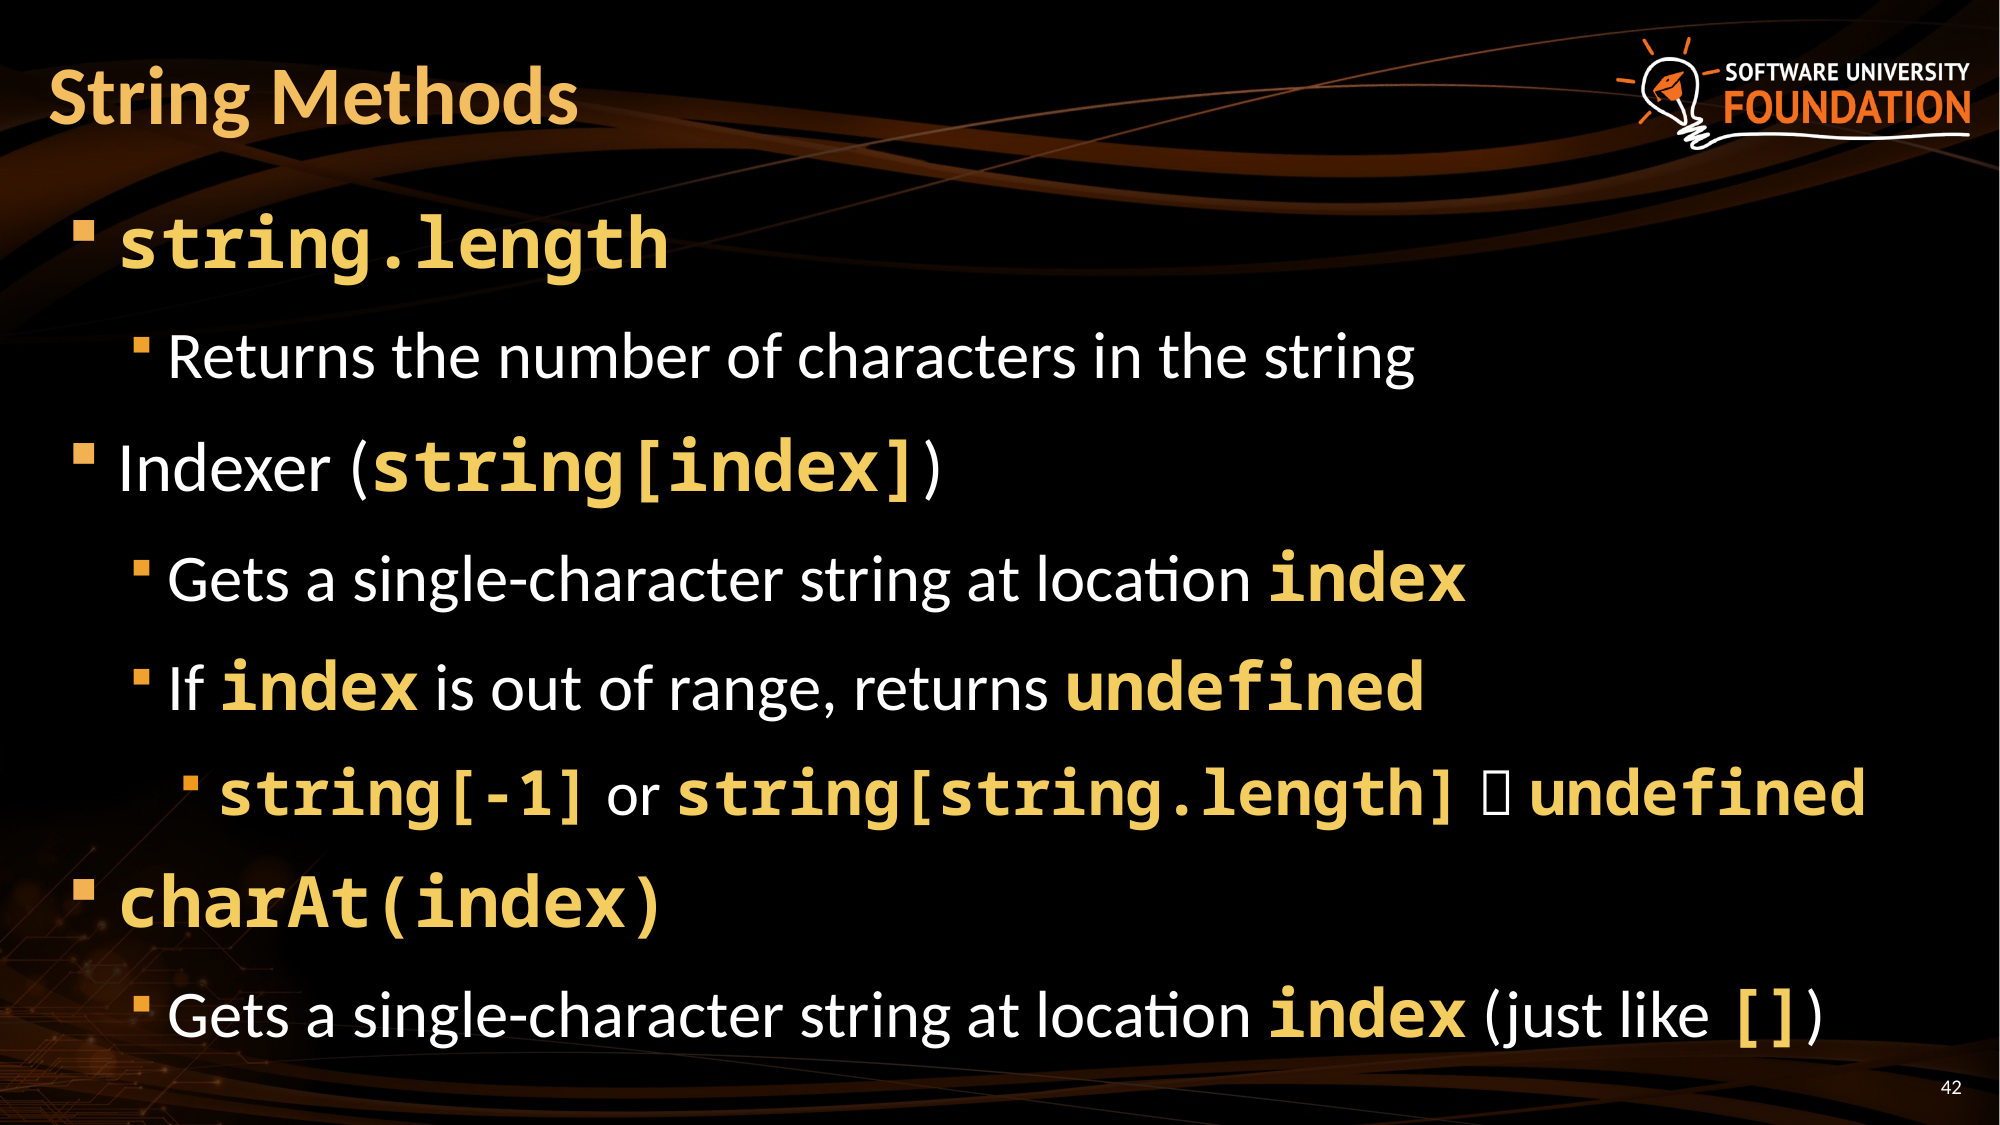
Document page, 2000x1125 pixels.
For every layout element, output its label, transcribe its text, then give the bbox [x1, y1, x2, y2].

picture [0, 0, 2000, 1125]
list string.length Returns the number of characters in the string Indexer (string[index]) Gets a single-character string at location index If index is out of range, returns undefined string[-1] or string[string.length]  undefined charAt(index) Gets a single-character string at location index (just like []) [49, 187, 1950, 1100]
slide_number 42 [1897, 1070, 1968, 1103]
title String Methods [30, 6, 1602, 189]
